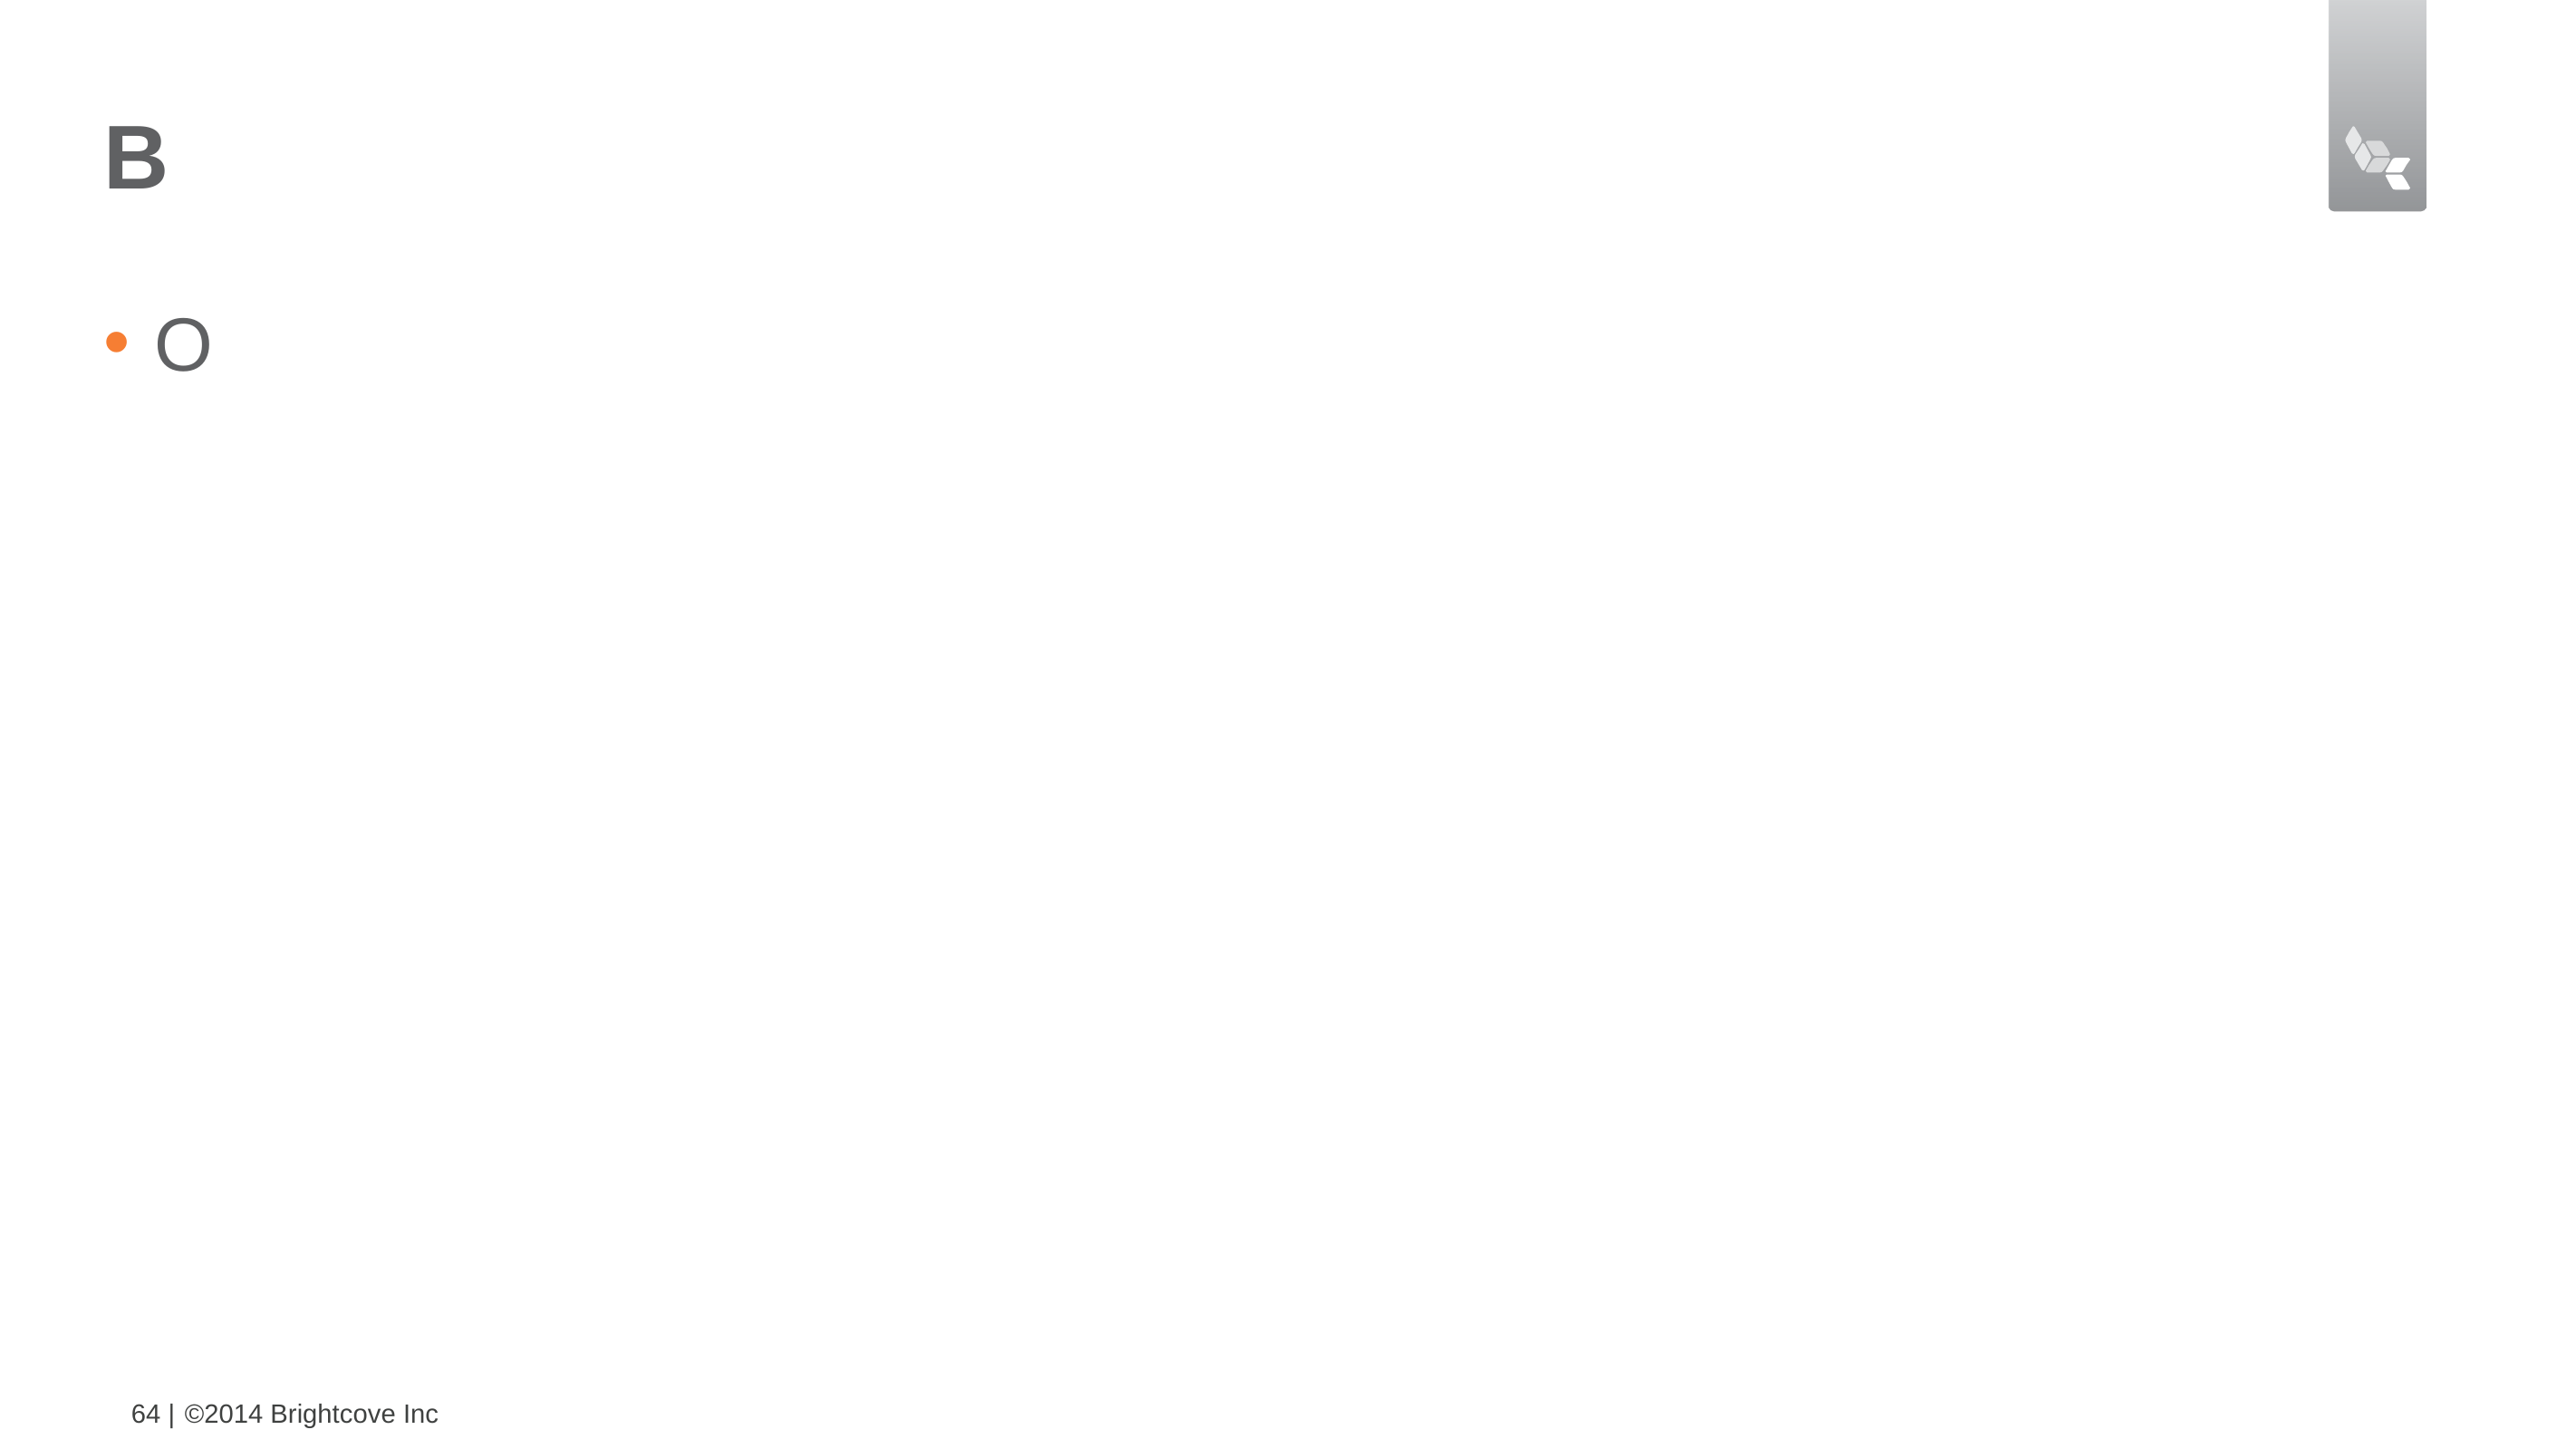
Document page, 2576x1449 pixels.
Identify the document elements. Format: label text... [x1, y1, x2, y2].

list O [80, 284, 2441, 1302]
slide_number 64 | [88, 1374, 189, 1449]
footer ©2014 Brightcove Inc [189, 1374, 988, 1449]
title B [80, 44, 2270, 260]
